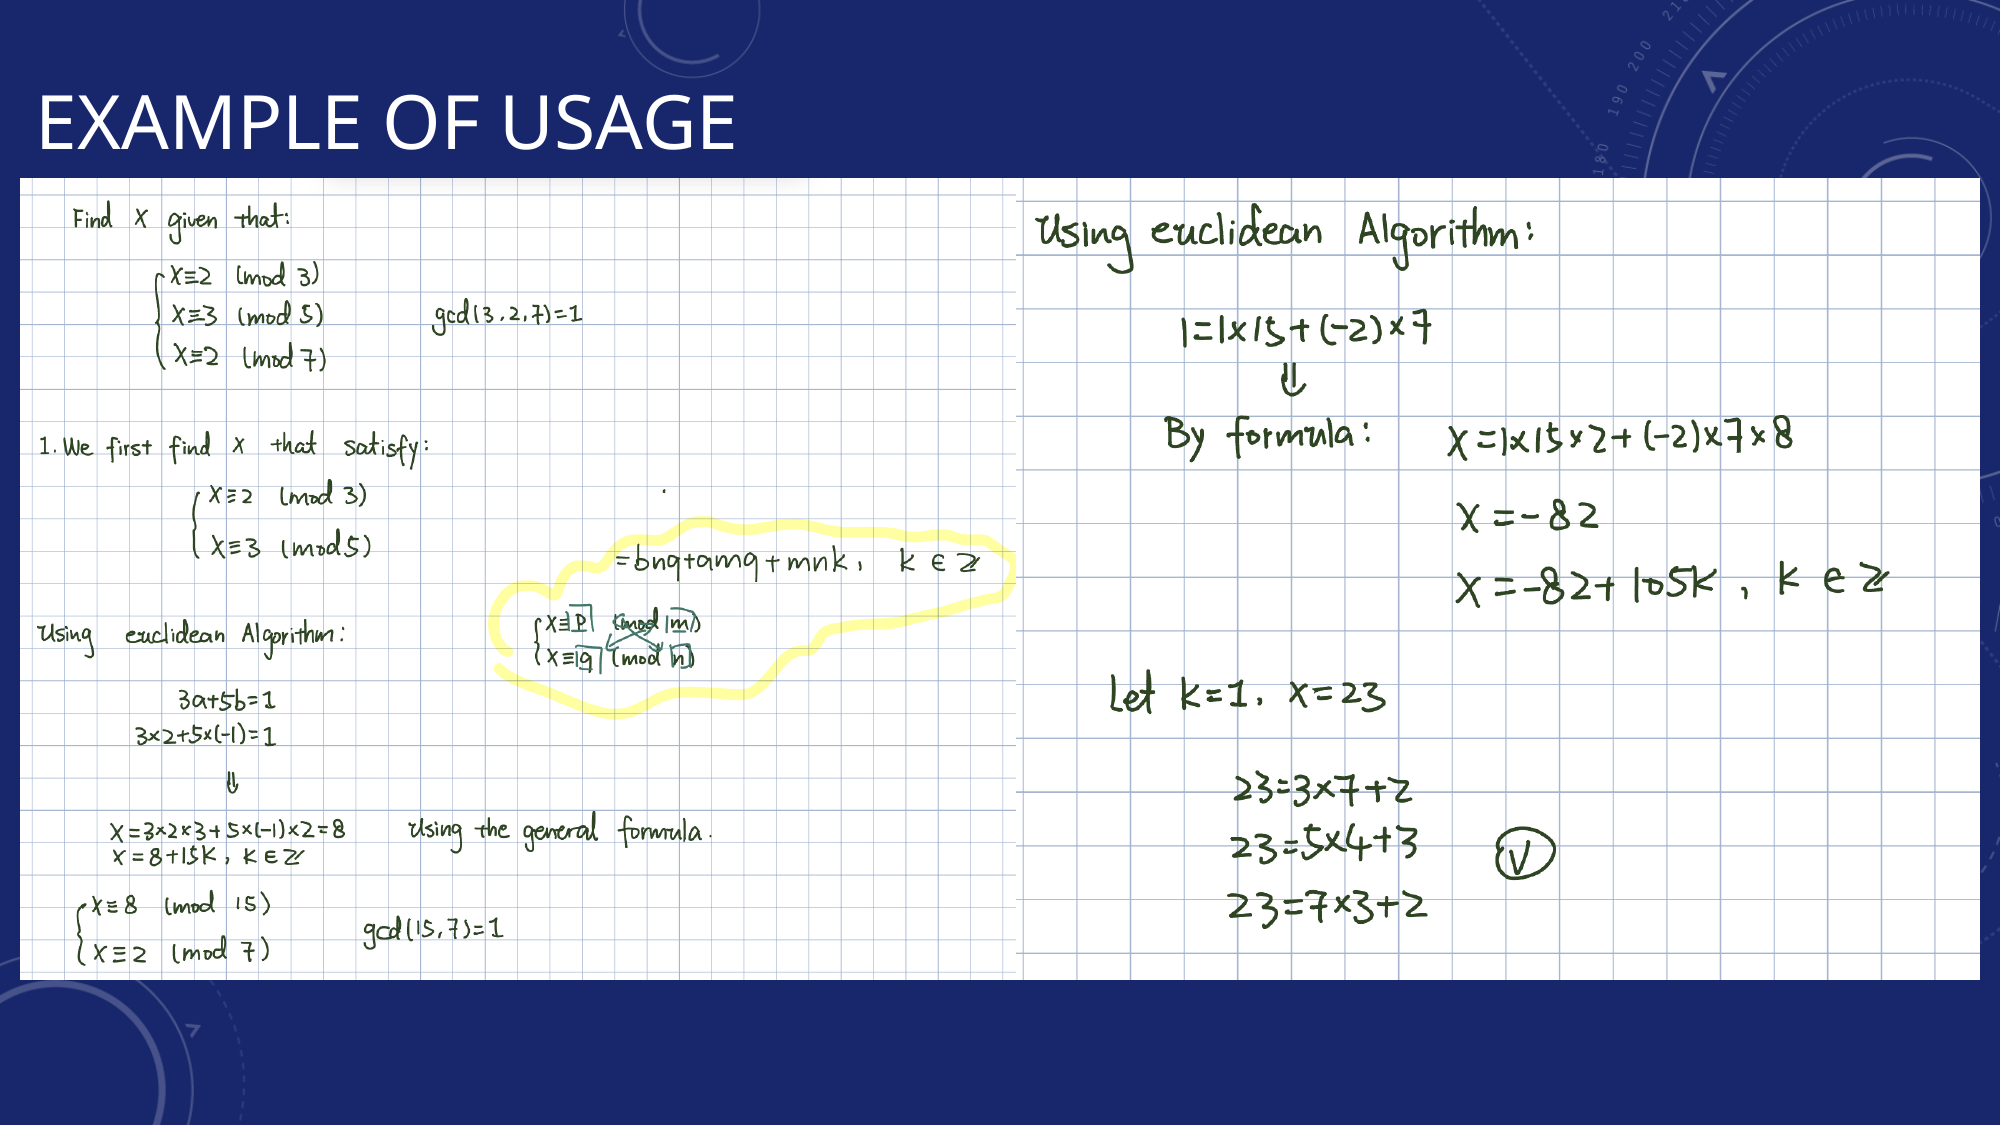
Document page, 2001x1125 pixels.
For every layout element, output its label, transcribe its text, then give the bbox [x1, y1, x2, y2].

title Example of Usage [20, 0, 1683, 178]
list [20, 178, 1016, 980]
picture [0, 0, 2000, 1125]
